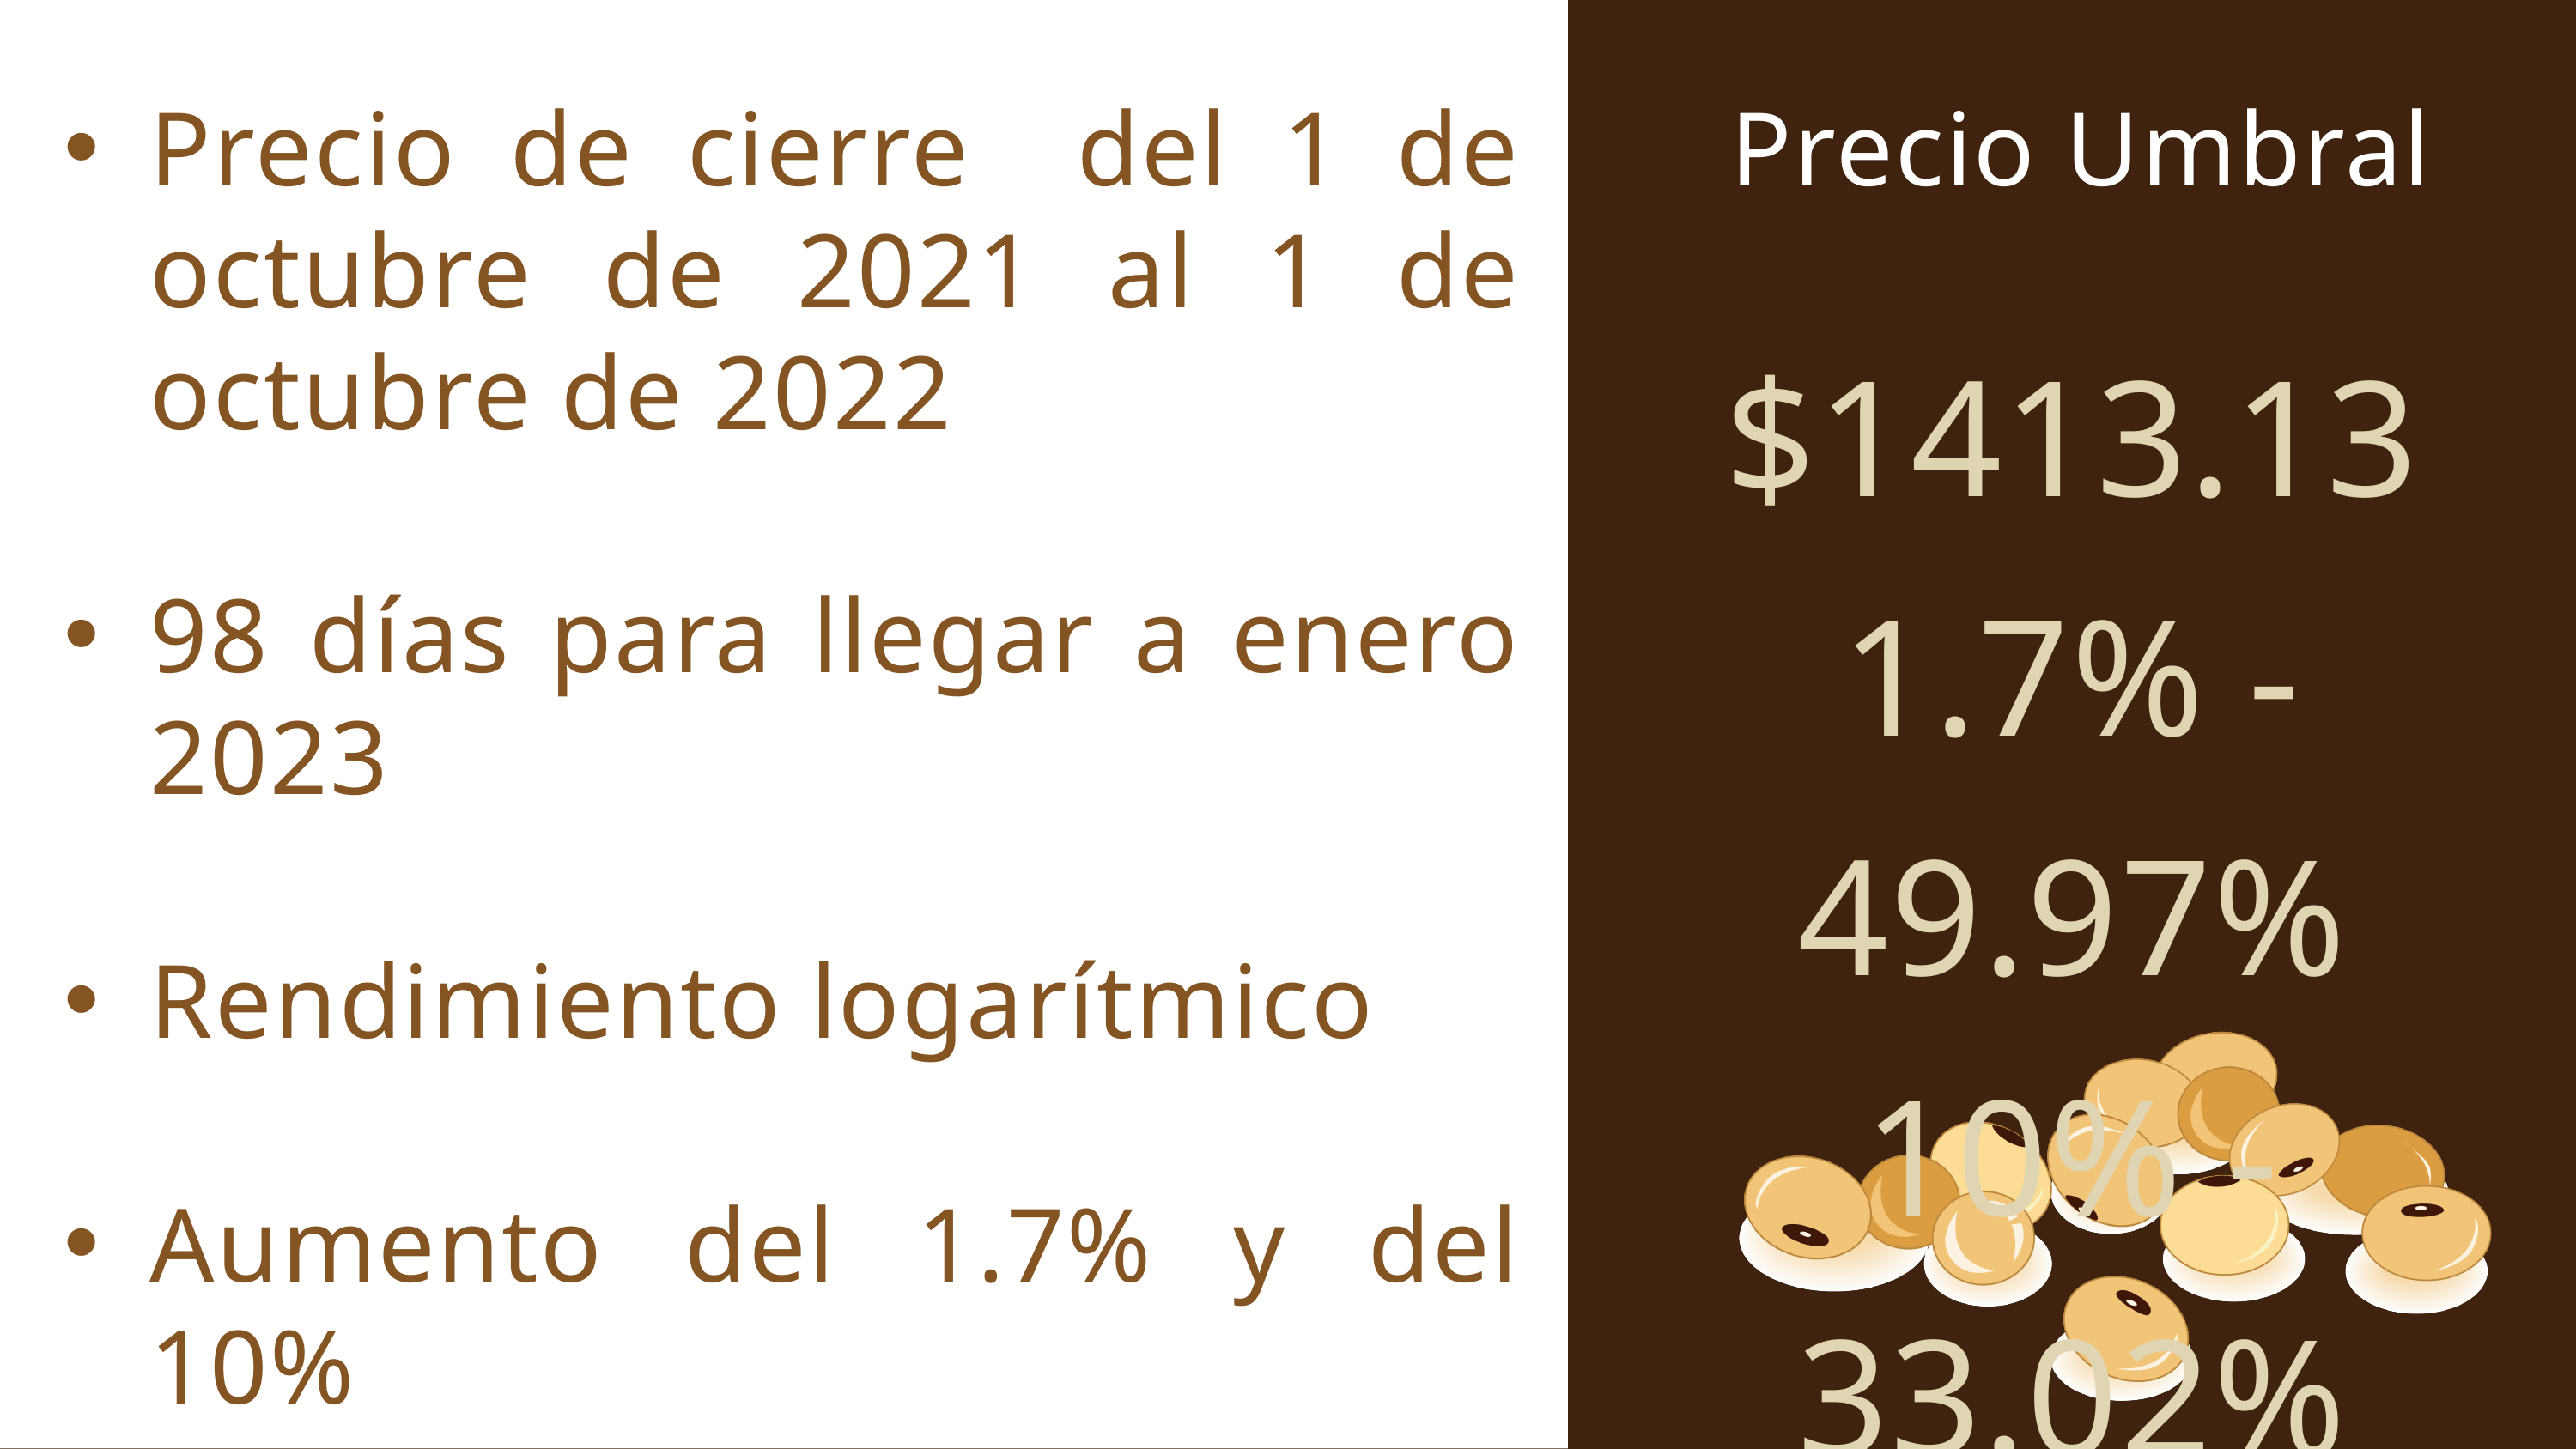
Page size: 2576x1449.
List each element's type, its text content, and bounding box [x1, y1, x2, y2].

text_box Precio de cierre del 1 de octubre de 2021 al 1 de octubre de 2022 98 días para llegar a enero 2023 Rendimiento logarítmico Aumento del 1.7% y del 10% [0, 84, 1522, 1424]
text_box [0, 0, 1568, 1449]
text_box $1413.13 1.7% - 49.97% 10% - 33.02% [1567, 288, 2576, 1449]
picture [1738, 1027, 2493, 1401]
text_box Precio Umbral [1568, 84, 2432, 207]
